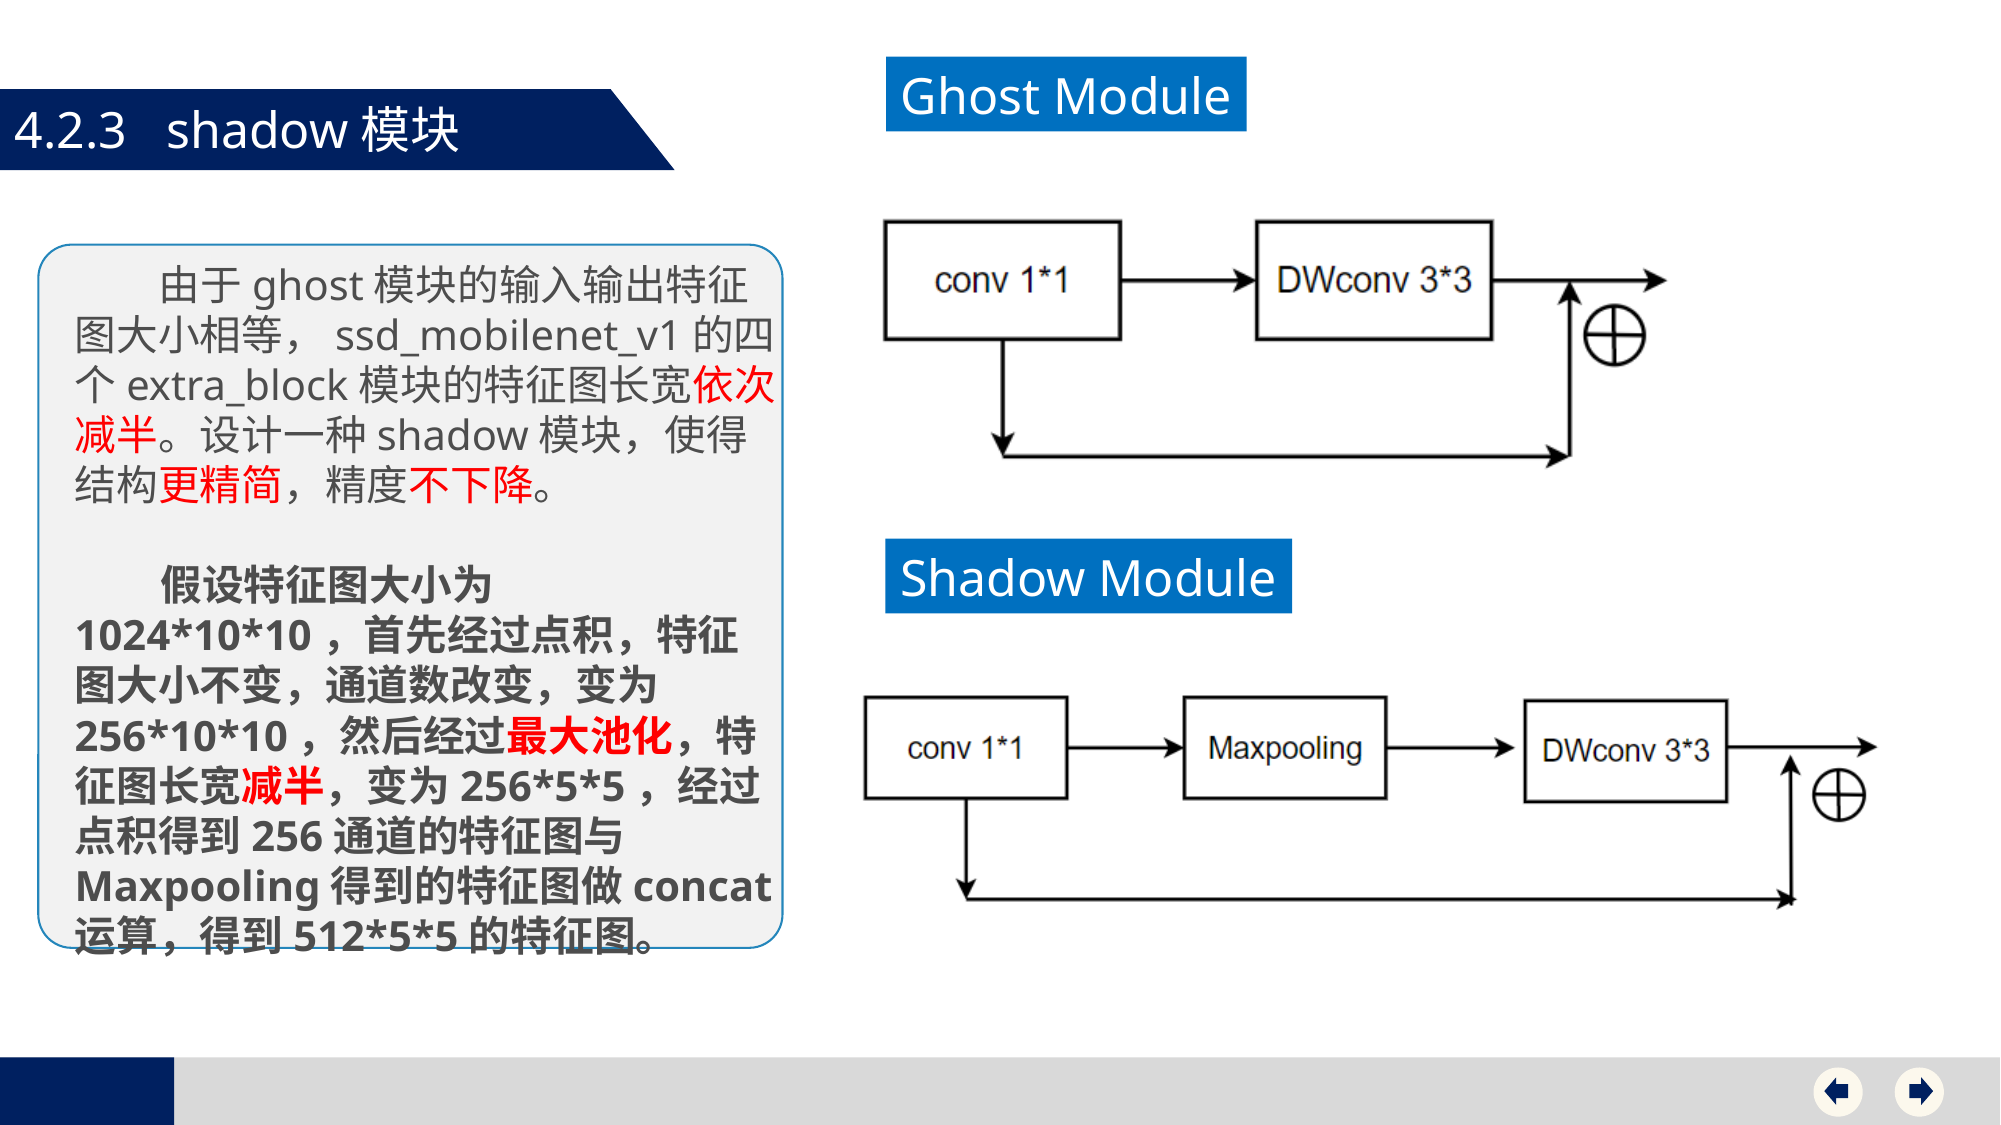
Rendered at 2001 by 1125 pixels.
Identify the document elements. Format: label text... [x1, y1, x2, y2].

picture [852, 177, 1723, 551]
text_box [37, 243, 771, 947]
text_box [1894, 1067, 1944, 1117]
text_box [0, 89, 675, 171]
text_box Shadow Module [885, 551, 1293, 614]
text_box 由于ghost模块的输入输出特征图大小相等，ssd_mobilenet_v1的四个extra_block模块的特征图长宽依次减半。设计一种shadow模块，使得结构更精简，精度不下降。 假设特征图大小为1024*10*10，首先经过点积，特征图大小不变，通道数改变，变为256*10*10，然后经过最大池化，特征图长宽减半，变为256*5*5，经过点积得到256通道的特征图与Maxpooling得到的特征图做concat运算，得到512*5*5的特征图。 [59, 251, 796, 967]
text_box Ghost Module [886, 56, 1247, 132]
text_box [1813, 1067, 1863, 1117]
picture [792, 619, 1971, 965]
